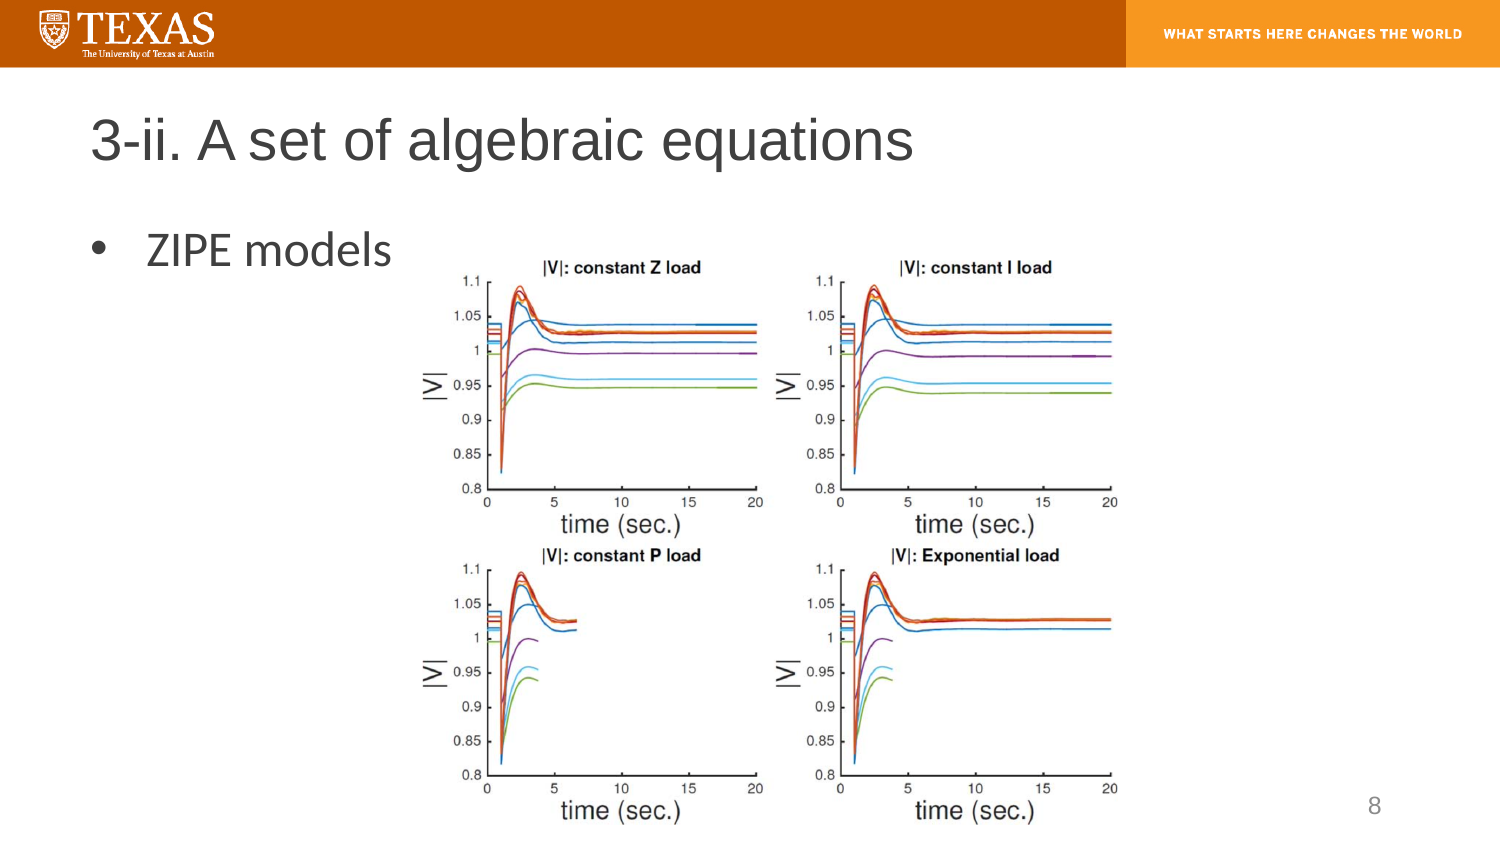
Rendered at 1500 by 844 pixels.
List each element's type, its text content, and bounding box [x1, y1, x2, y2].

slide_number 8 [1142, 782, 1397, 828]
title 3-ii. A set of algebraic equations [75, 90, 1425, 185]
list ZIPE models [75, 209, 1425, 782]
picture [0, 0, 1500, 844]
